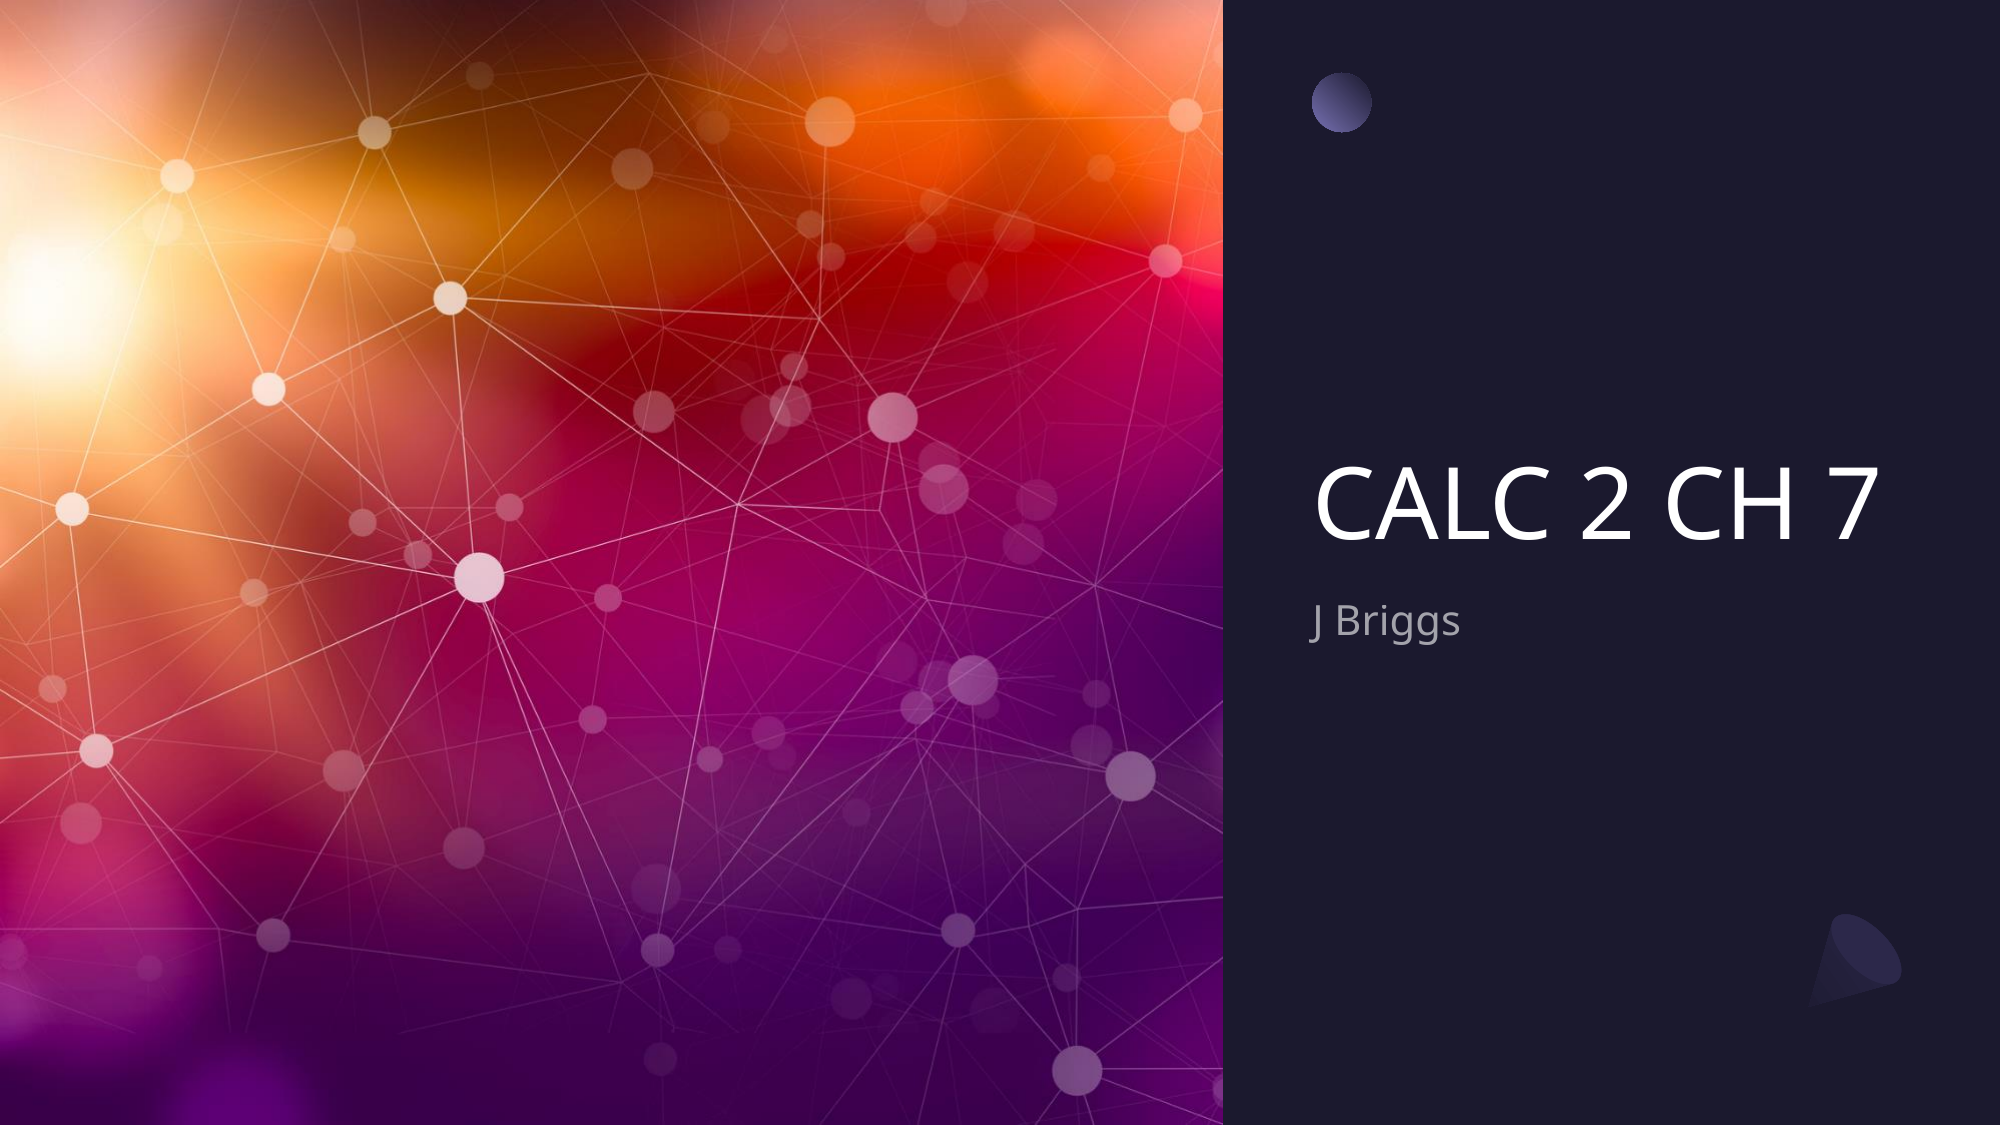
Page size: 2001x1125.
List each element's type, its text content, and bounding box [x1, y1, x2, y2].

title CALC 2 CH 7 [1312, 172, 1898, 564]
picture [0, 0, 1223, 1125]
list J Briggs [1312, 585, 1898, 870]
